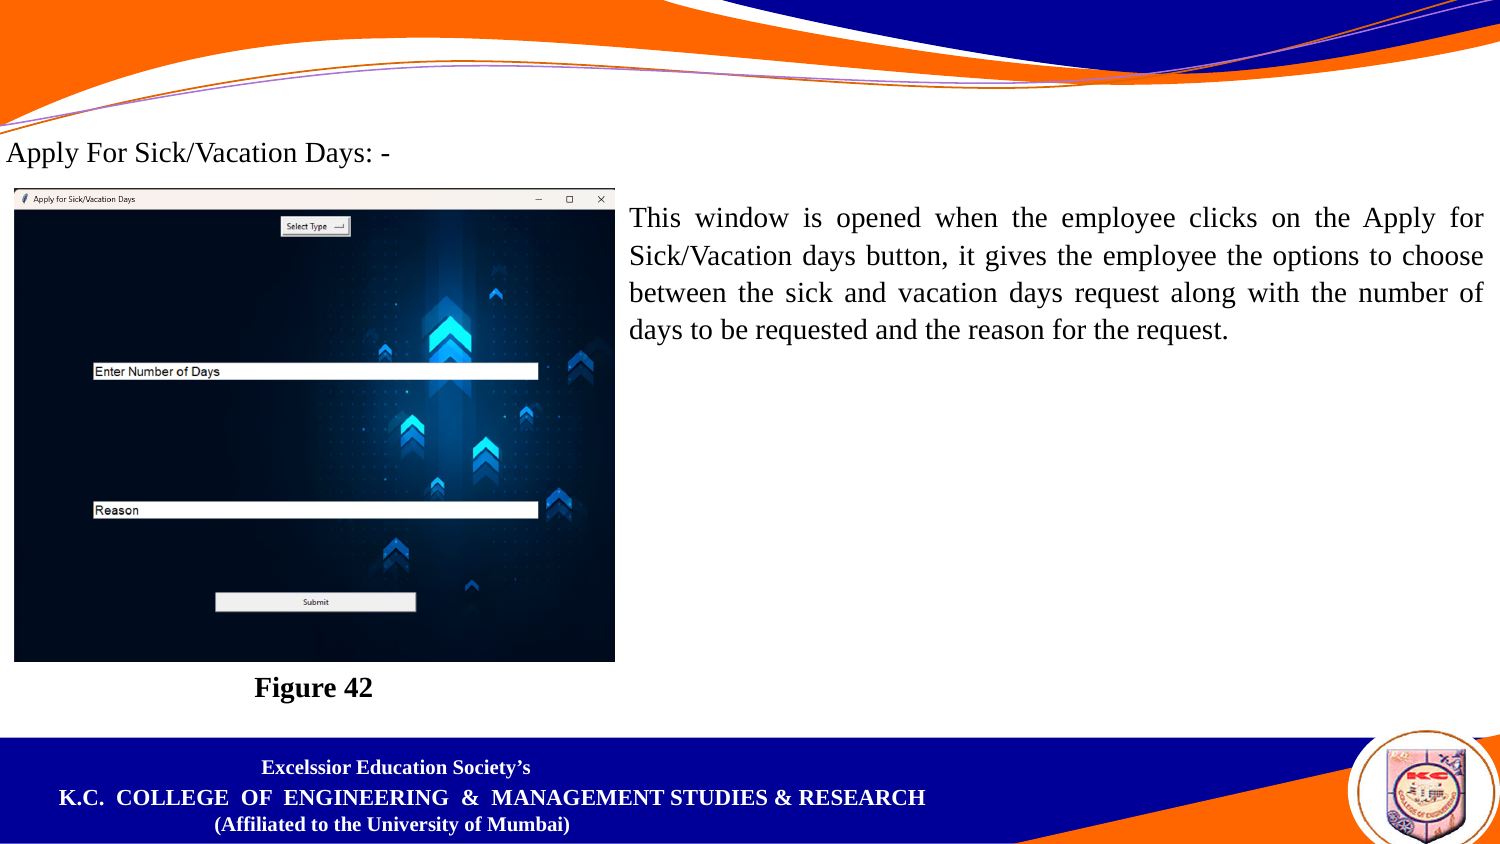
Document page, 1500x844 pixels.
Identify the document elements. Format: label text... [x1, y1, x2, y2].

text_box This window is opened when the employee clicks on the Apply for Sick/Vacation days button, it gives the employee the options to choose between the sick and vacation days request along with the number of days to be requested and the reason for the request. [615, 188, 1500, 354]
text_box Apply For Sick/Vacation Days: - [0, 124, 743, 177]
picture [14, 188, 615, 662]
text_box Figure 42 [239, 671, 390, 712]
picture [1347, 721, 1500, 844]
